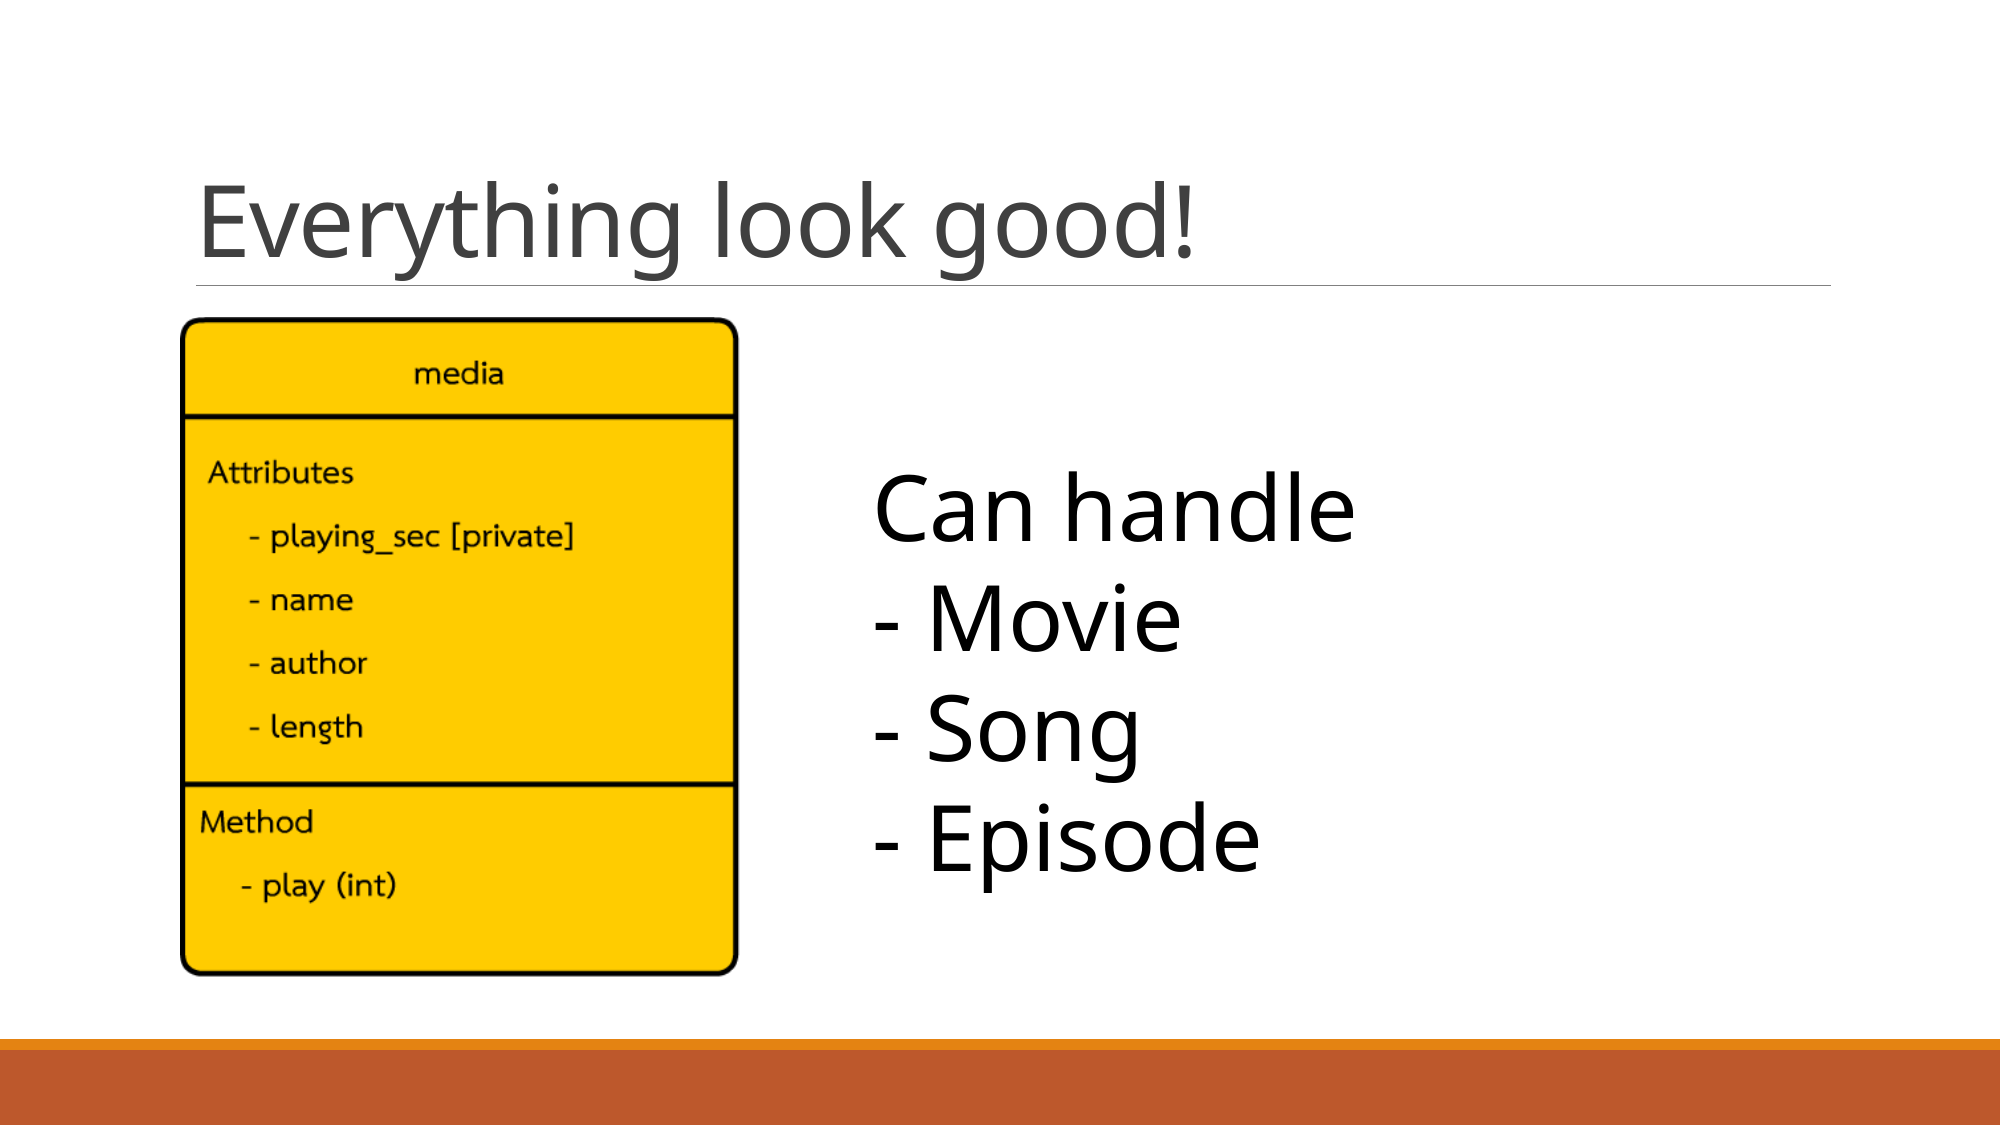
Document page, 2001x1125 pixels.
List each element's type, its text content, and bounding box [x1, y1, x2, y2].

title Everything look good! [180, 47, 1830, 285]
text_box Can handle - Movie - Song - Episode [857, 442, 1474, 897]
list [179, 317, 741, 979]
